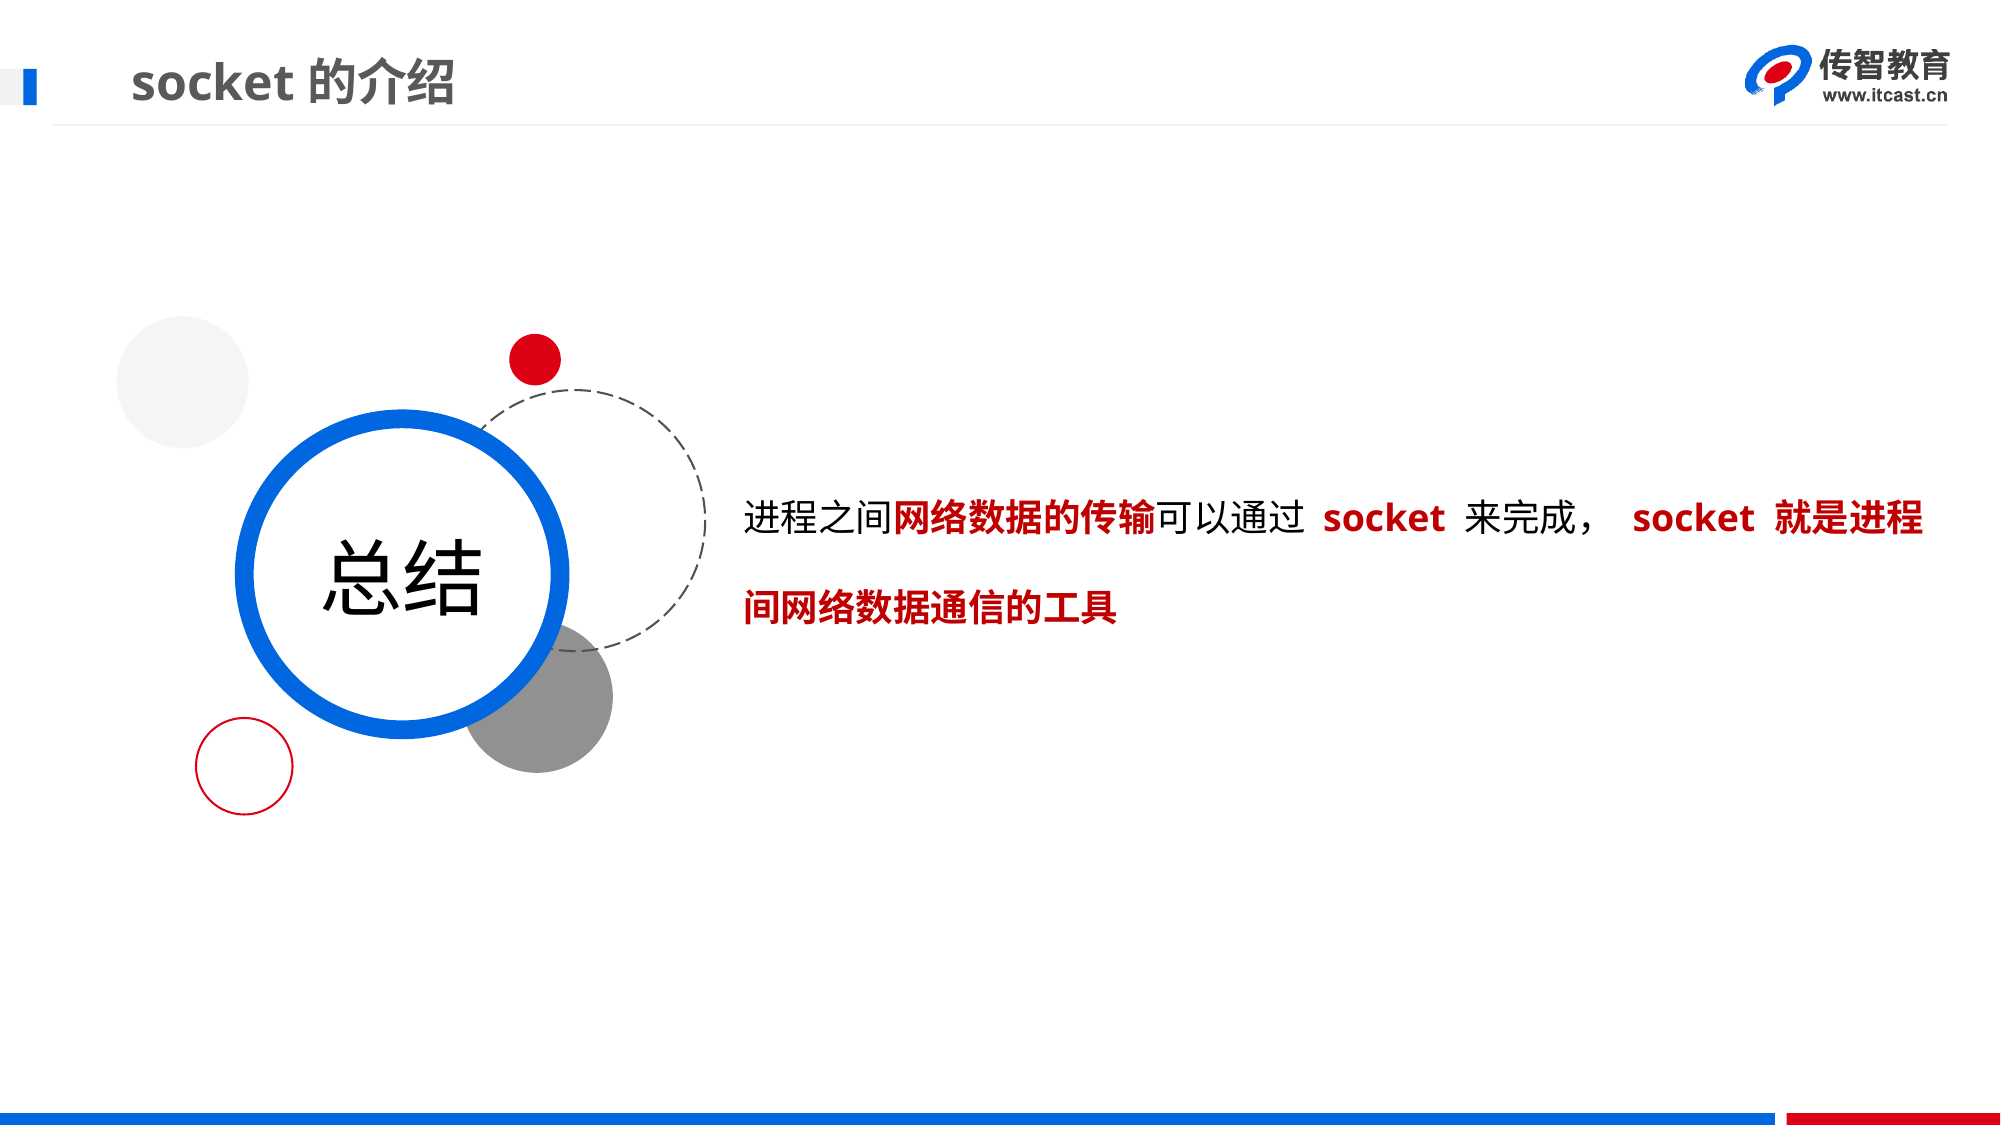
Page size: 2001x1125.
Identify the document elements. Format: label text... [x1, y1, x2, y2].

title socket的介绍 [116, 38, 1556, 124]
picture [1712, 24, 1982, 126]
list 进程之间网络数据的传输可以通过 socket 来完成， socket 就是进程间网络数据通信的工具 [728, 149, 1957, 929]
